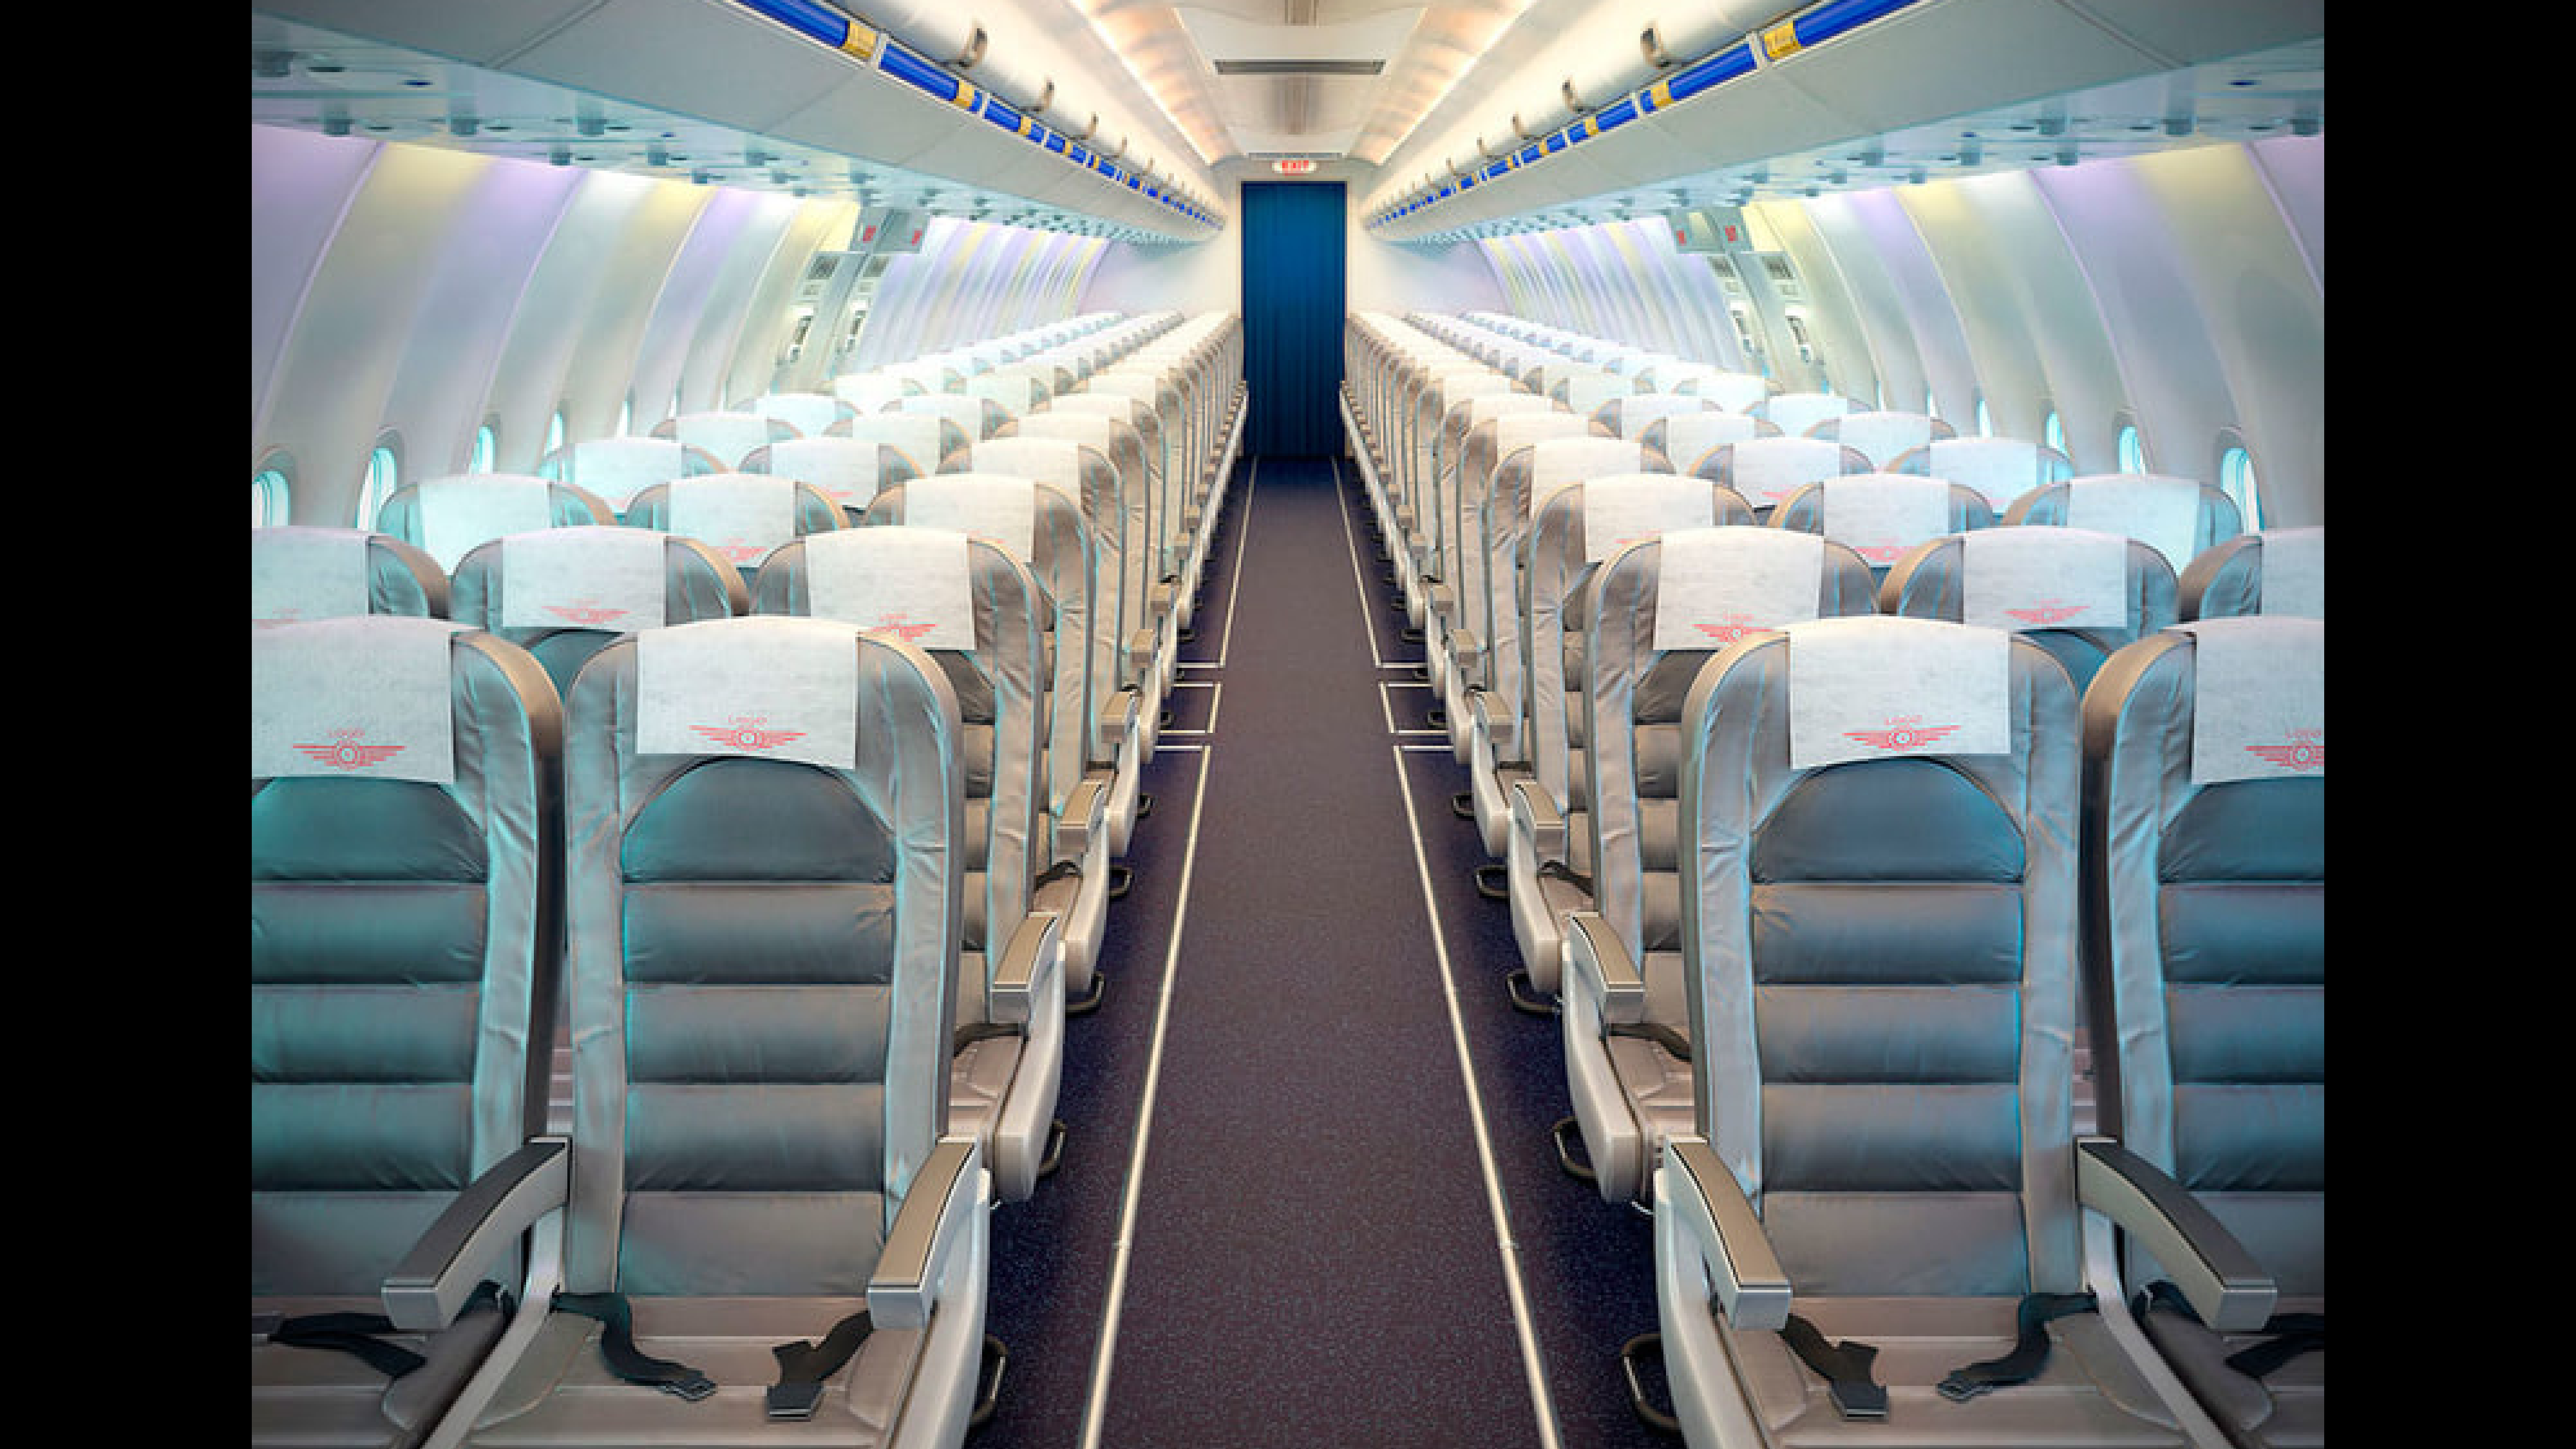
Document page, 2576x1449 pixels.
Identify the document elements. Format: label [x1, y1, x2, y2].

picture [251, 0, 2324, 1449]
